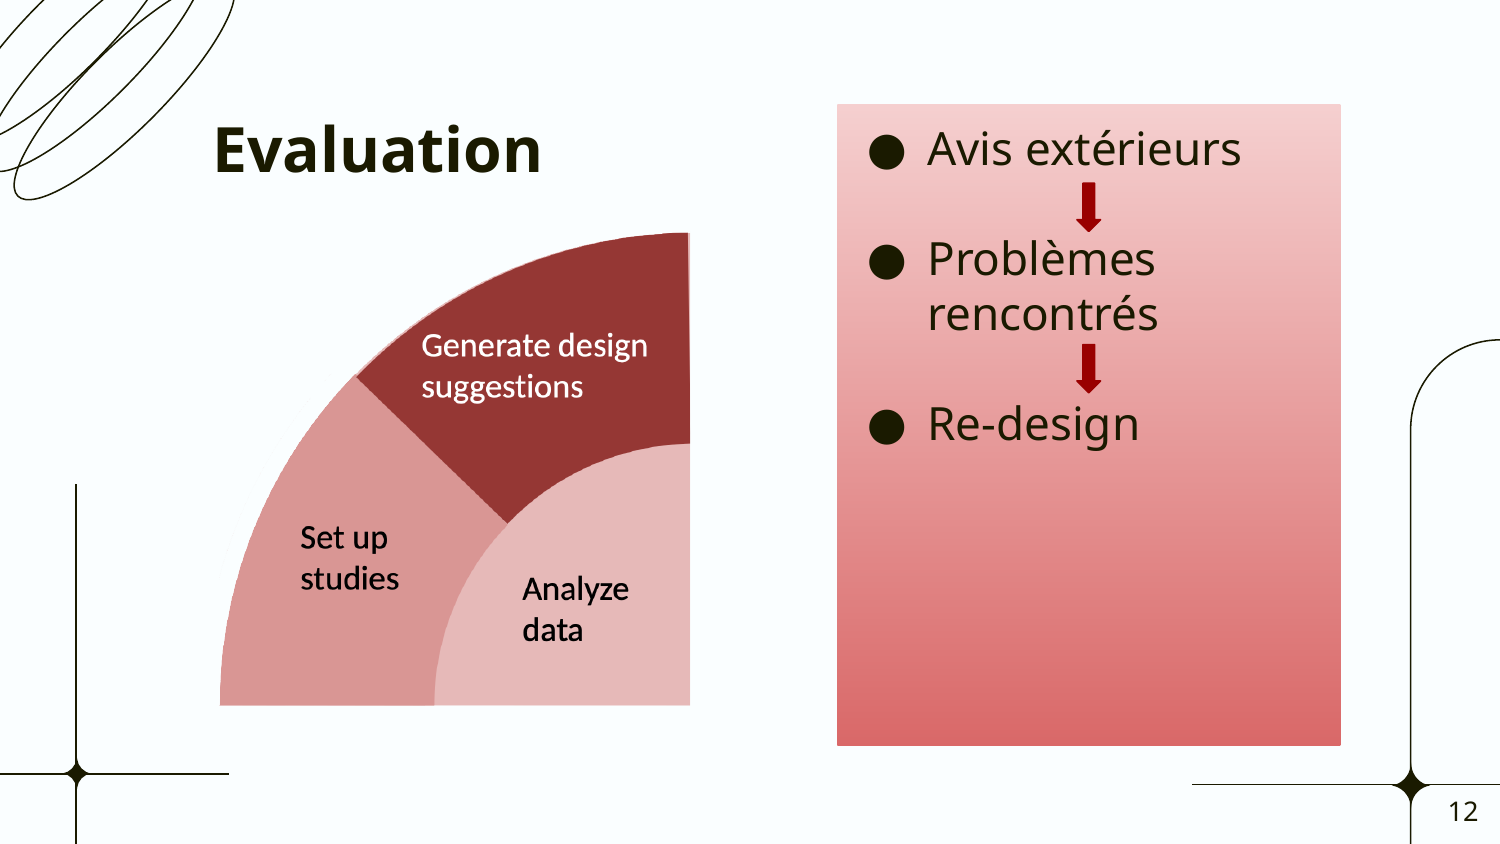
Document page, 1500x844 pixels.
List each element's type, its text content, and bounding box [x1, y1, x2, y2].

slide_number ‹#› [1403, 779, 1494, 844]
picture [218, 231, 691, 706]
text_box [1076, 344, 1101, 393]
text_box Avis extérieurs Problèmes rencontrés Re-design [837, 104, 1341, 746]
text_box [1076, 183, 1101, 232]
title Evaluation [197, 104, 738, 201]
